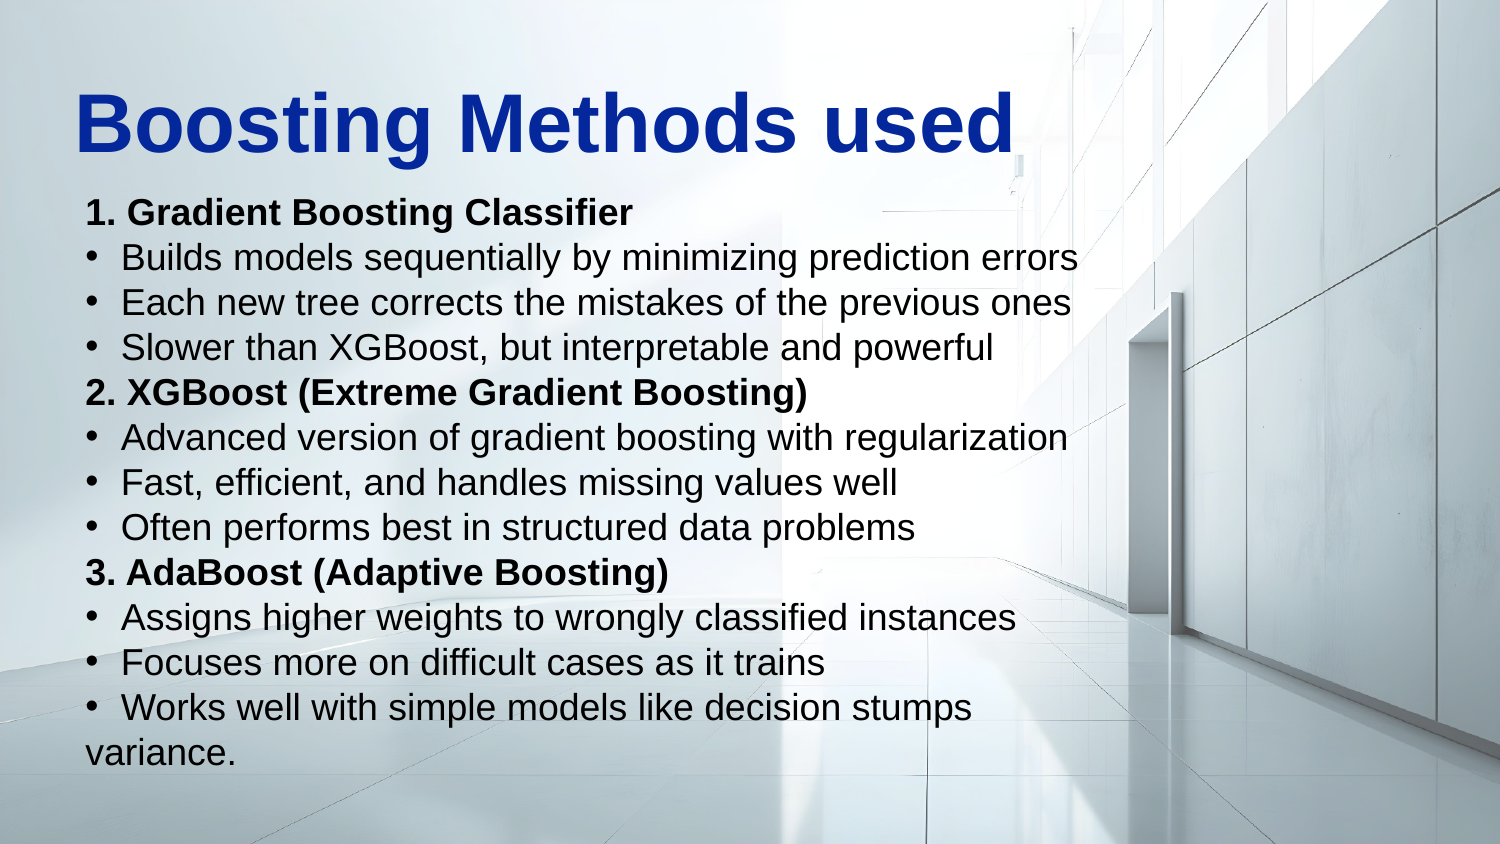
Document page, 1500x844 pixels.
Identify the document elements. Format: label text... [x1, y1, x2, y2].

title Boosting Methods used [59, 45, 1122, 185]
subtitle 1. Gradient Boosting Classifier Builds models sequentially by minimizing prediction errors Each new tree corrects the mistakes of the previous ones Slower than XGBoost, but interpretable and powerful 2. XGBoost (Extreme Gradient Boosting) Advanced version of gradient boosting with regularization Fast, efficient, and handles missing values well Often performs best in structured data problems 3. AdaBoost (Adaptive Boosting) Assigns higher weights to wrongly classified instances Focuses more on difficult cases as it trains Works well with simple models like decision stumps variance. [70, 172, 1355, 462]
